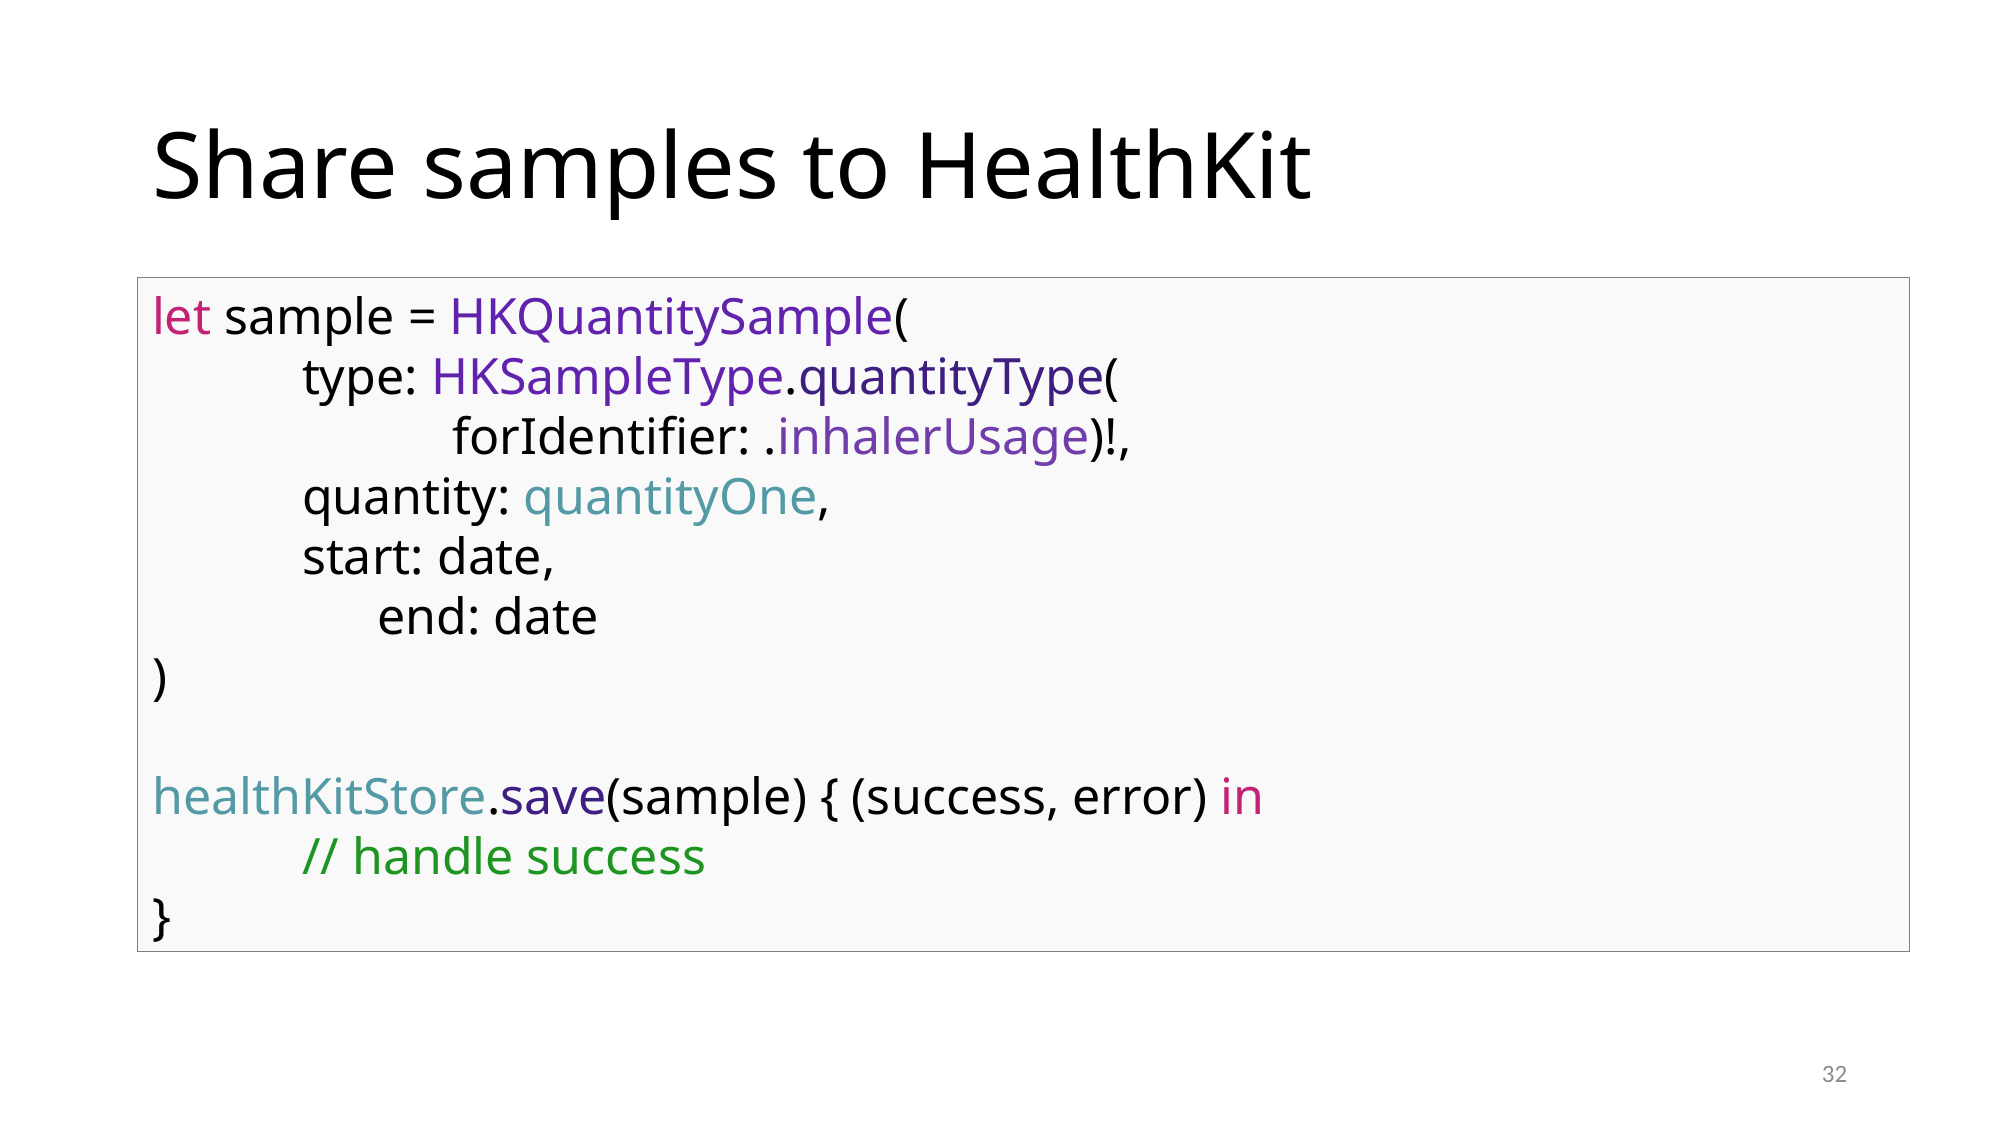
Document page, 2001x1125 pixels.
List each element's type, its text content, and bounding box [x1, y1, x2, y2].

text_box let sample = HKQuantitySample( type: HKSampleType.quantityType( forIdentifier: .inhalerUsage)!, quantity: quantityOne, start: date, end: date ) healthKitStore.save(sample) { (success, error) in // handle success } [137, 277, 1910, 952]
slide_number 32 [1412, 1042, 1863, 1103]
title Share samples to HealthKit [137, 59, 1863, 277]
